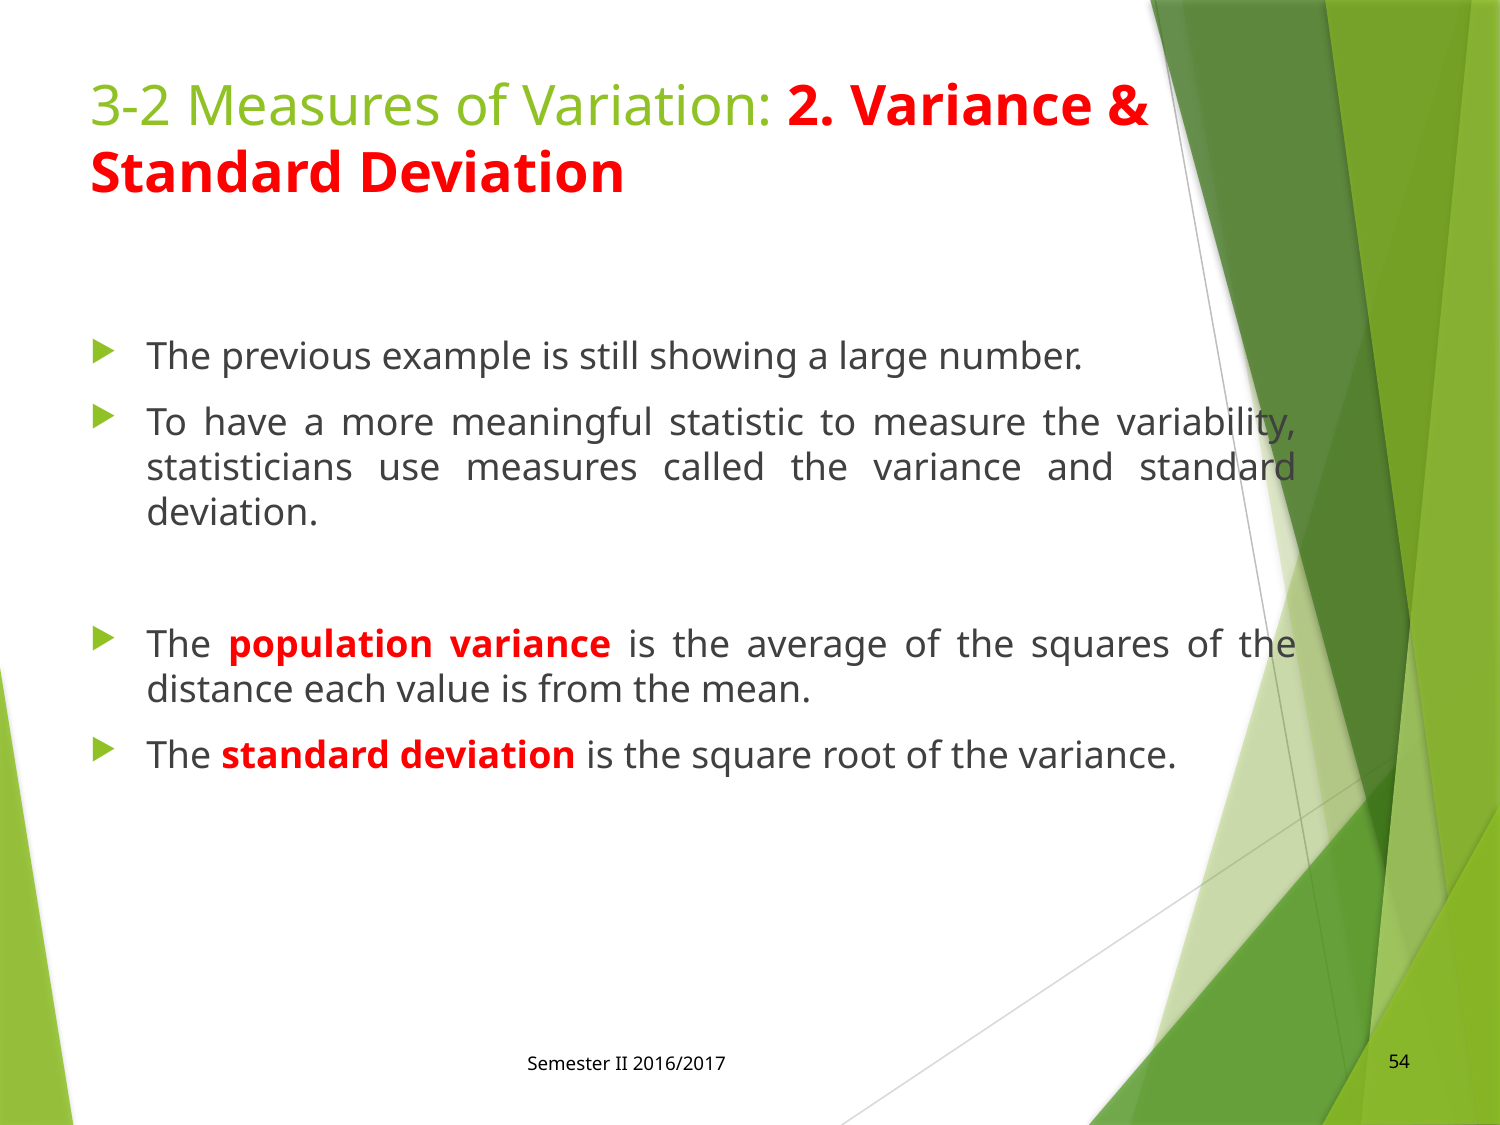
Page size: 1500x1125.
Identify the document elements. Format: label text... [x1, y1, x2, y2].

footer Semester II 2016/2017 [512, 1025, 988, 1100]
title 3-2 Measures of Variation: 2. Variance & Standard Deviation [75, 62, 1425, 213]
list The previous example is still showing a large number. To have a more meaningful statistic to measure the variability, statisticians use measures called the variance and standard deviation. The population variance is the average of the squares of the distance each value is from the mean. The standard deviation is the square root of the variance. [75, 324, 1313, 1063]
slide_number 54 [1074, 1025, 1425, 1100]
